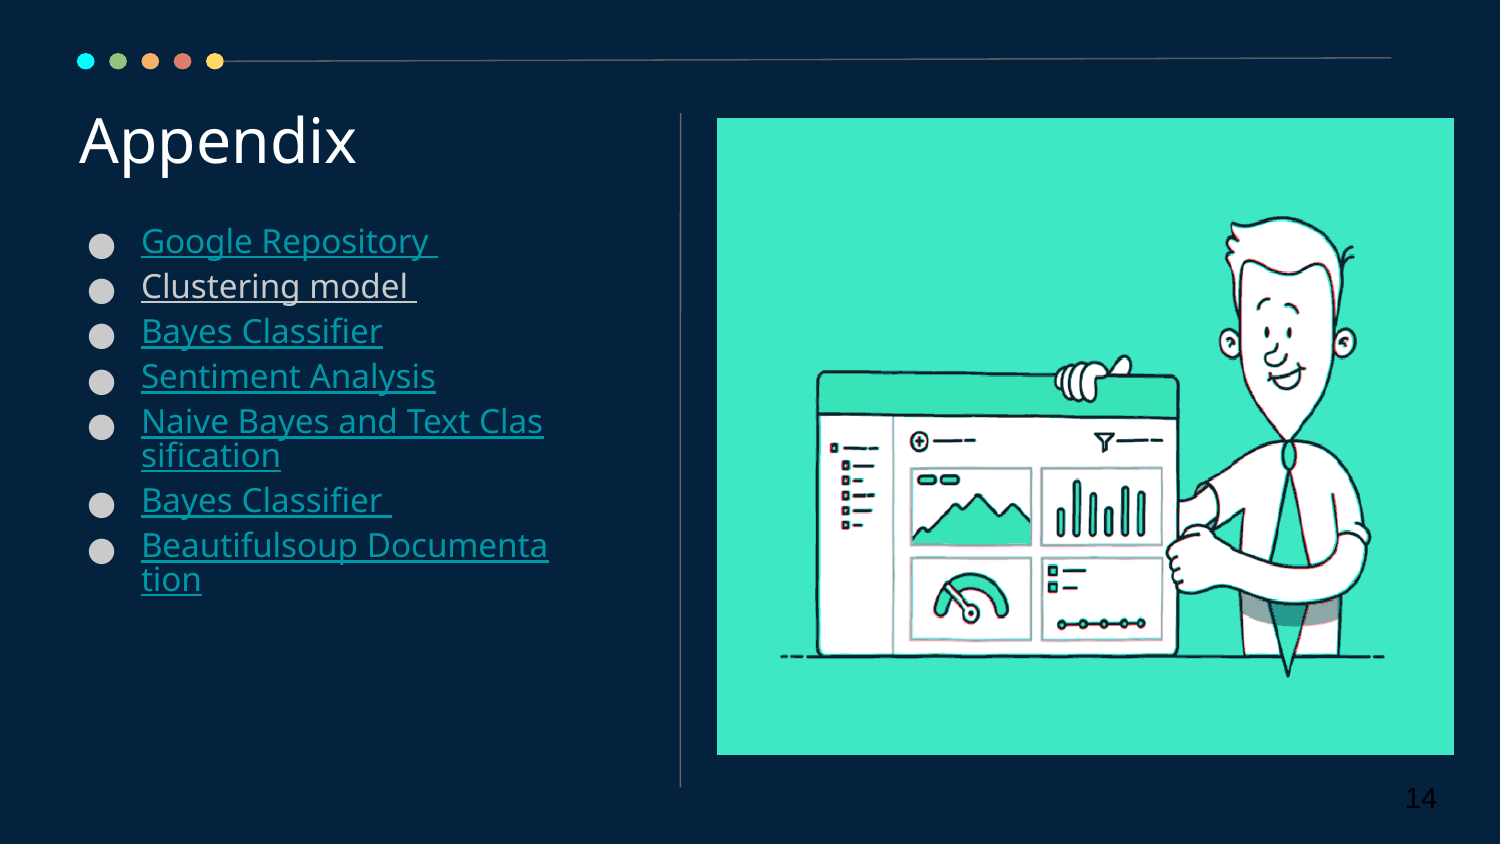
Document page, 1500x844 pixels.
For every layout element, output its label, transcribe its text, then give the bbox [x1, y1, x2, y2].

picture [717, 118, 1454, 755]
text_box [223, 57, 1392, 62]
text_box [141, 53, 160, 67]
text_box [109, 53, 127, 67]
slide_number ‹#› [1389, 764, 1480, 830]
text_box [76, 53, 95, 67]
text_box [206, 53, 223, 67]
text_box Google Repository Clustering model Bayes Classifier Sentiment Analysis Naive Bayes and Text Classification Bayes Classifier Beautifulsoup Documentation [51, 204, 570, 766]
text_box [173, 53, 192, 67]
text_box Appendix [64, 67, 532, 192]
